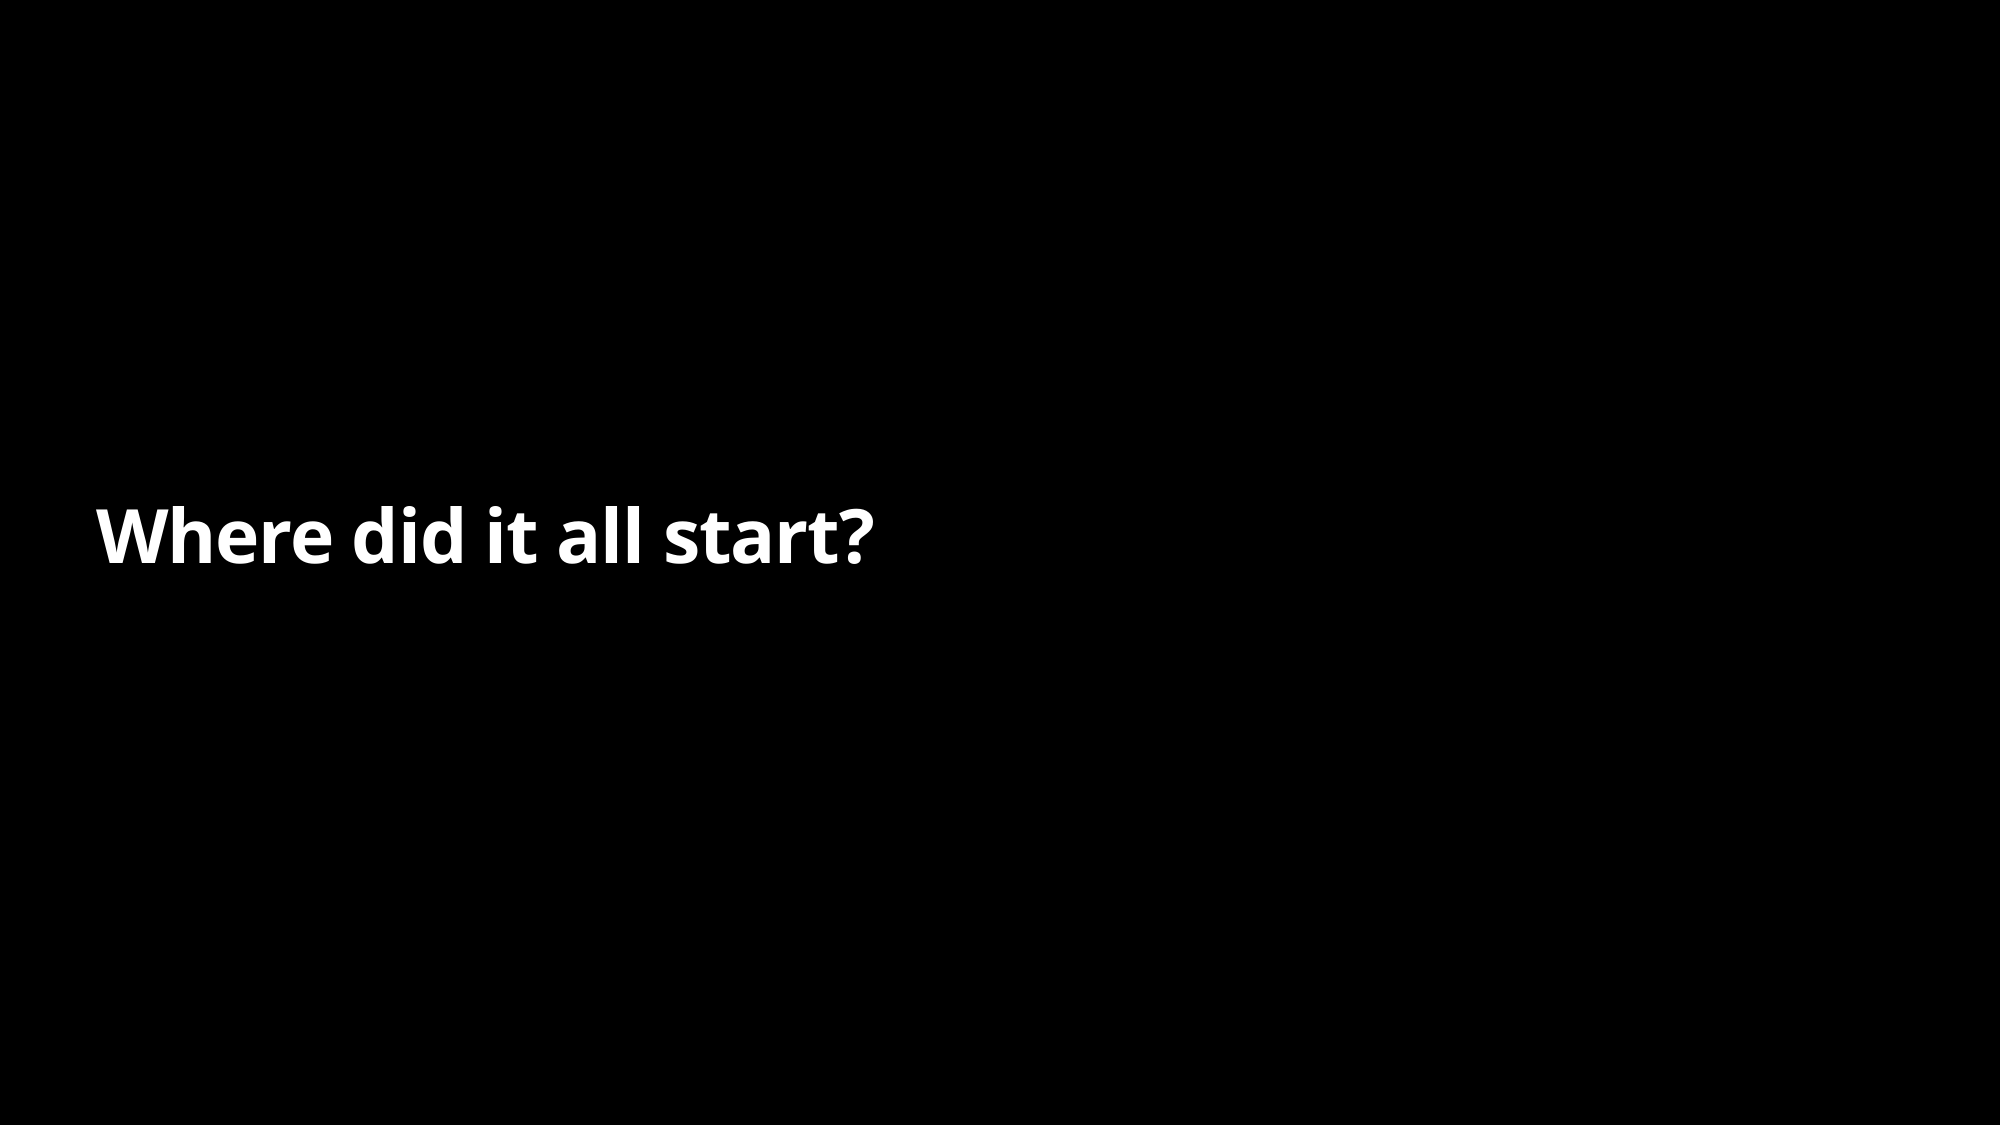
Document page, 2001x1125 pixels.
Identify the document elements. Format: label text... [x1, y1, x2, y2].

title Where did it all start? [96, 497, 996, 580]
